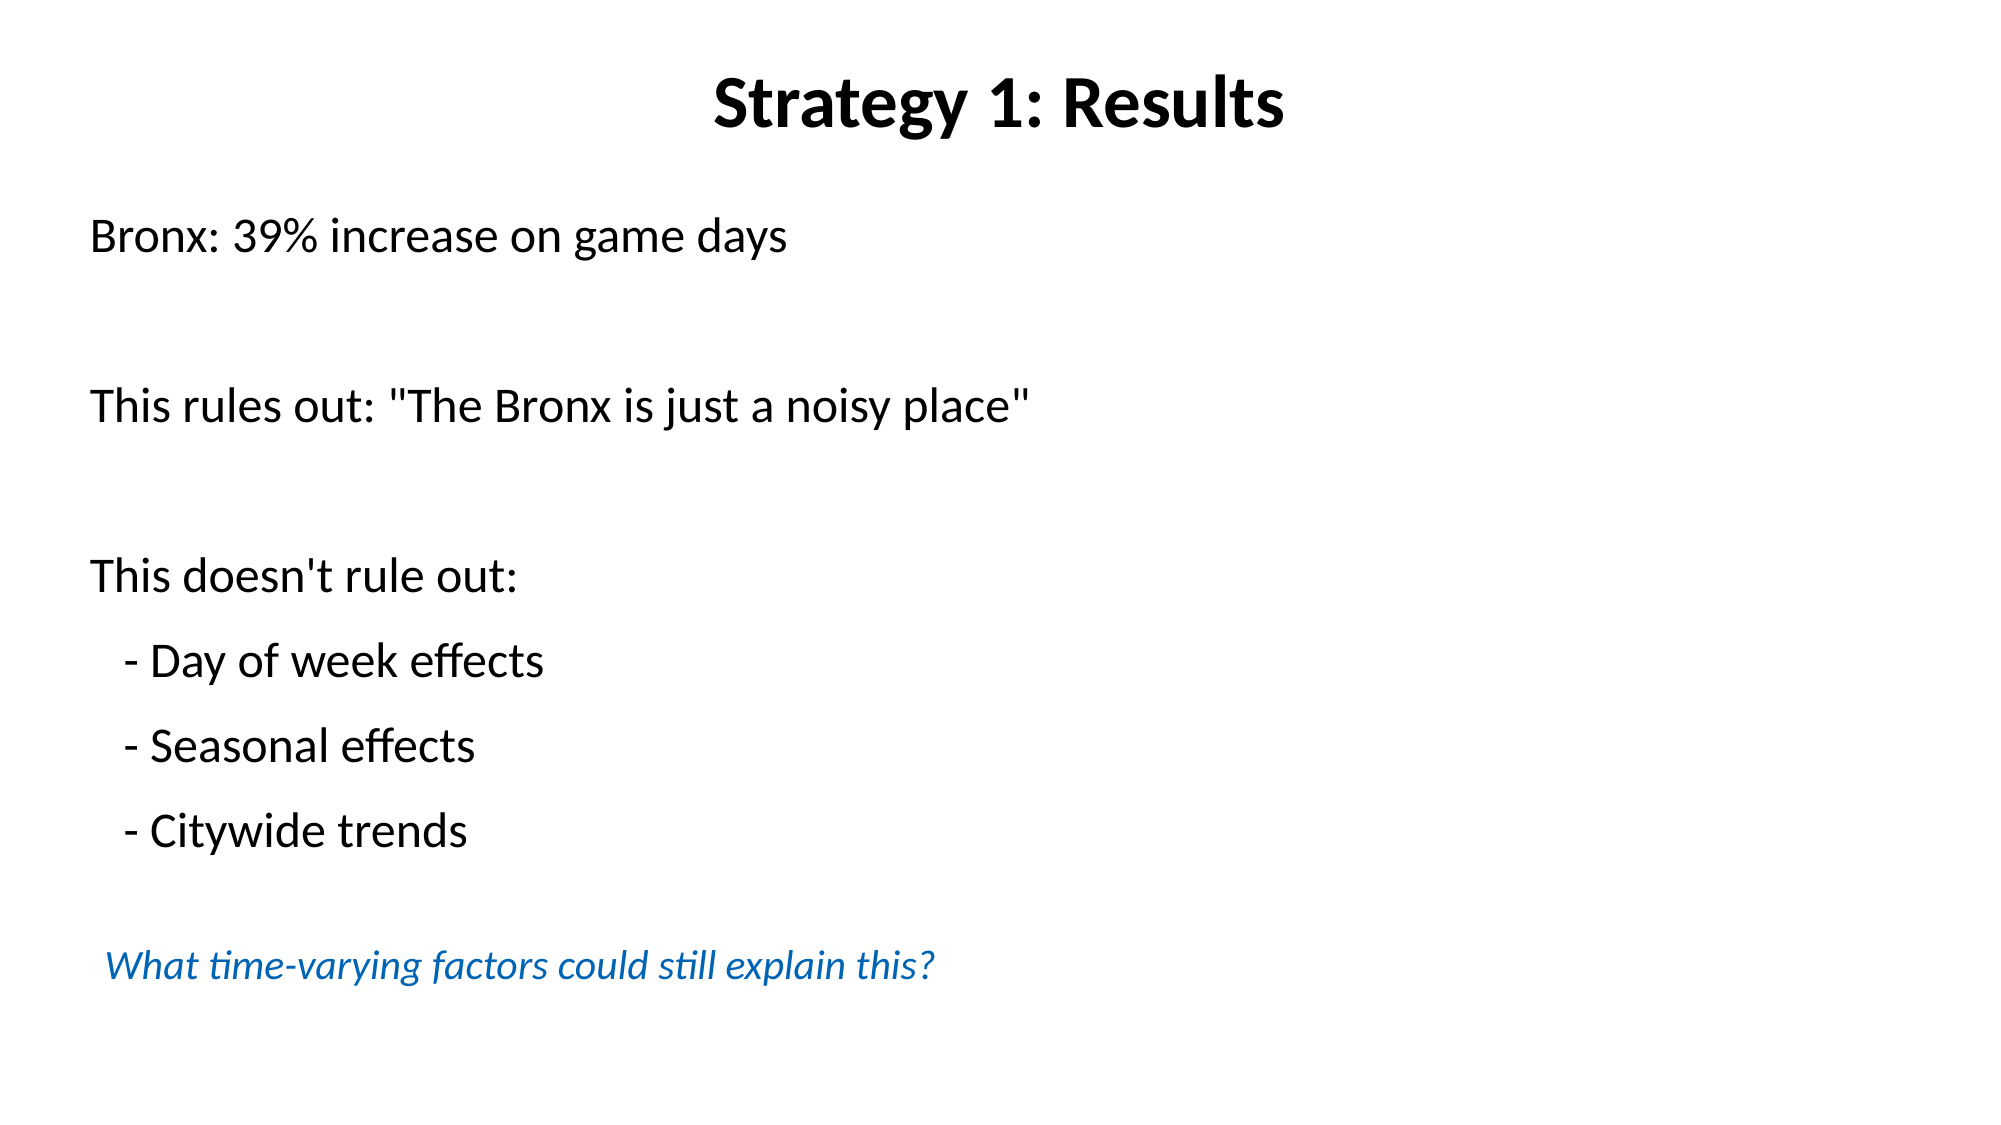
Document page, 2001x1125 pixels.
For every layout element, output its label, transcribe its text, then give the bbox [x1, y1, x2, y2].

text_box Bronx: 39% increase on game days This rules out: "The Bronx is just a noisy place" This doesn't rule out: - Day of week effects - Seasonal effects - Citywide trends [74, 195, 1925, 865]
text_box What time-varying factors could still explain this? [89, 930, 952, 995]
text_box Strategy 1: Results [698, 44, 1302, 150]
